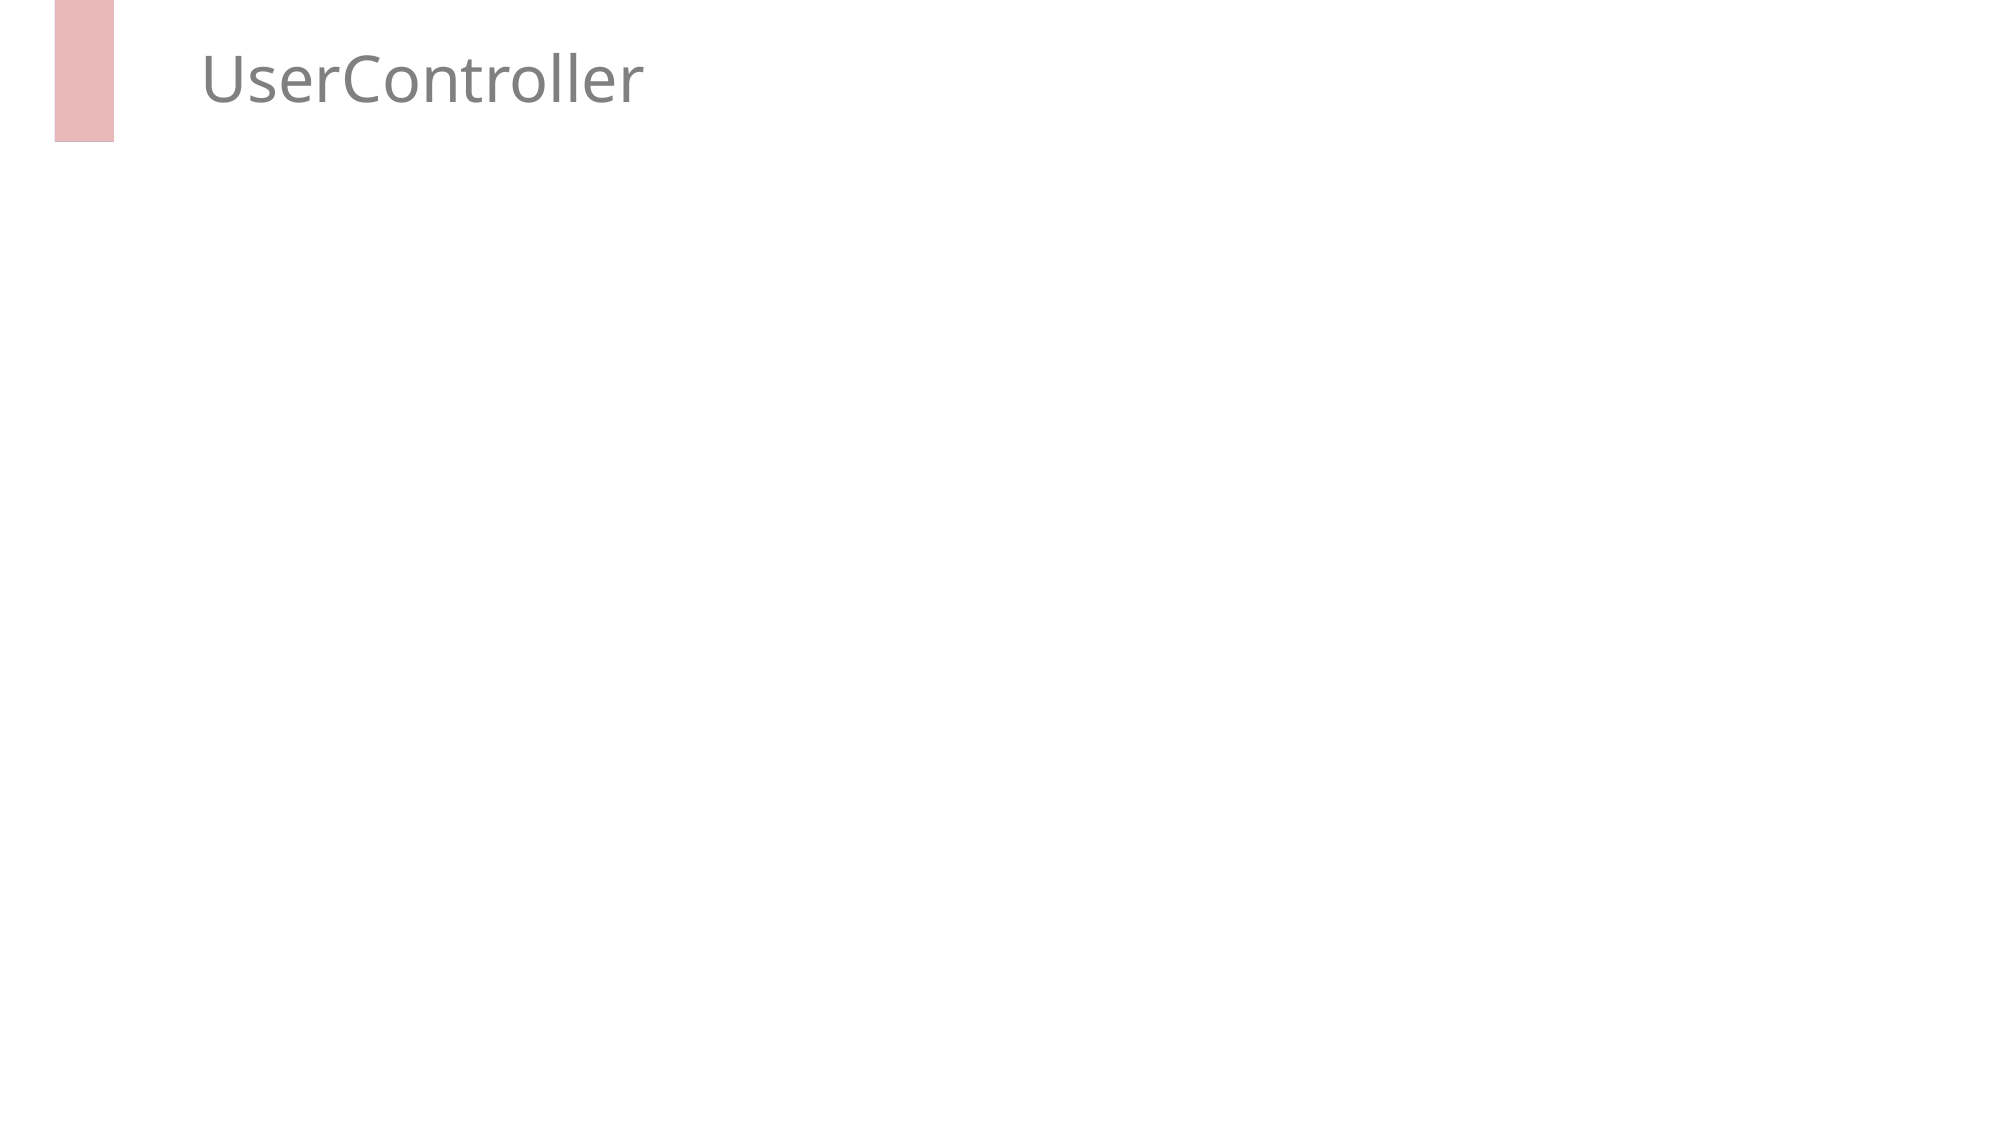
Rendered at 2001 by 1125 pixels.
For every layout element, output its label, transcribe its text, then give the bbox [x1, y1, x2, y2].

text_box [54, 0, 114, 142]
text_box UserController [185, 31, 661, 124]
